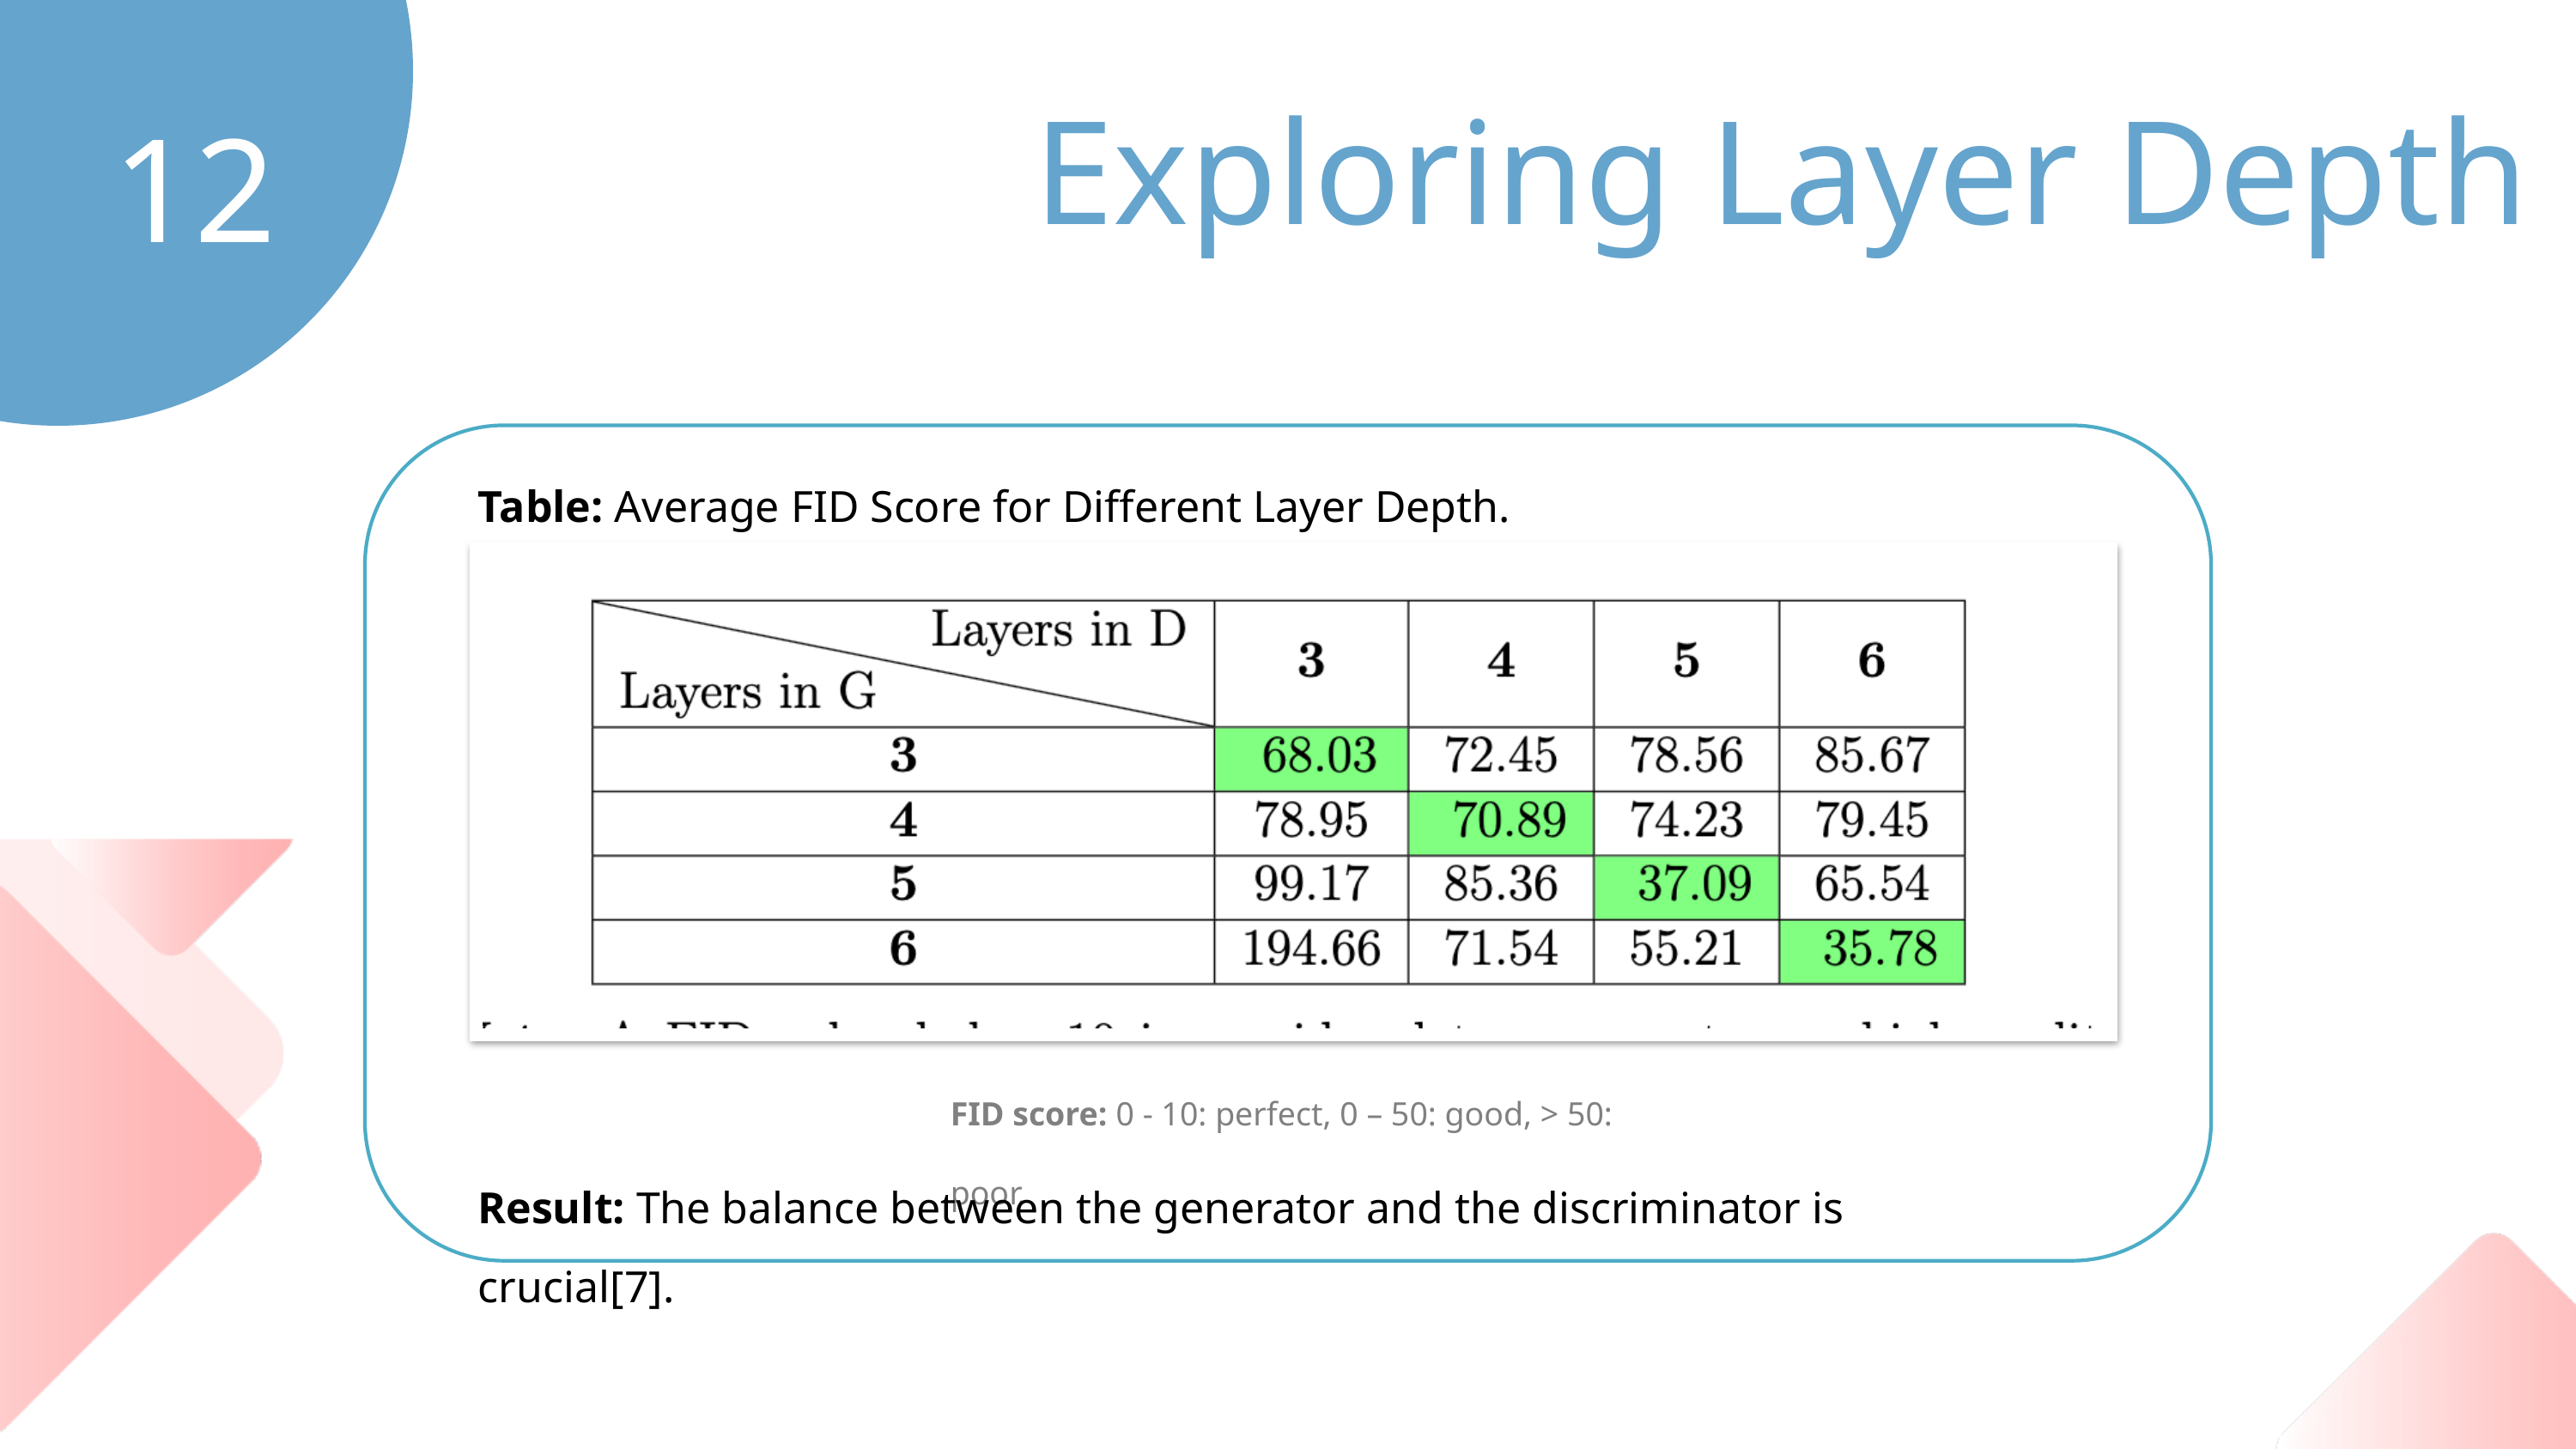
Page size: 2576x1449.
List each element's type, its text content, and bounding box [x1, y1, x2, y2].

text_box [362, 423, 2214, 1263]
text_box Exploring Layer Depth [987, 52, 2576, 253]
text_box [2243, 1207, 2576, 1449]
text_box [0, 0, 414, 427]
text_box FID score: 0 - 10: perfect, 0 – 50: good, > 50: poor. [938, 1049, 1707, 1146]
text_box [0, 839, 304, 1449]
picture [482, 554, 2105, 1029]
text_box Result: The balance between the generator and the discriminator is crucial[7]. [465, 1146, 2050, 1319]
text_box Table: Average FID Score for Different Layer Depth. [465, 445, 1707, 537]
